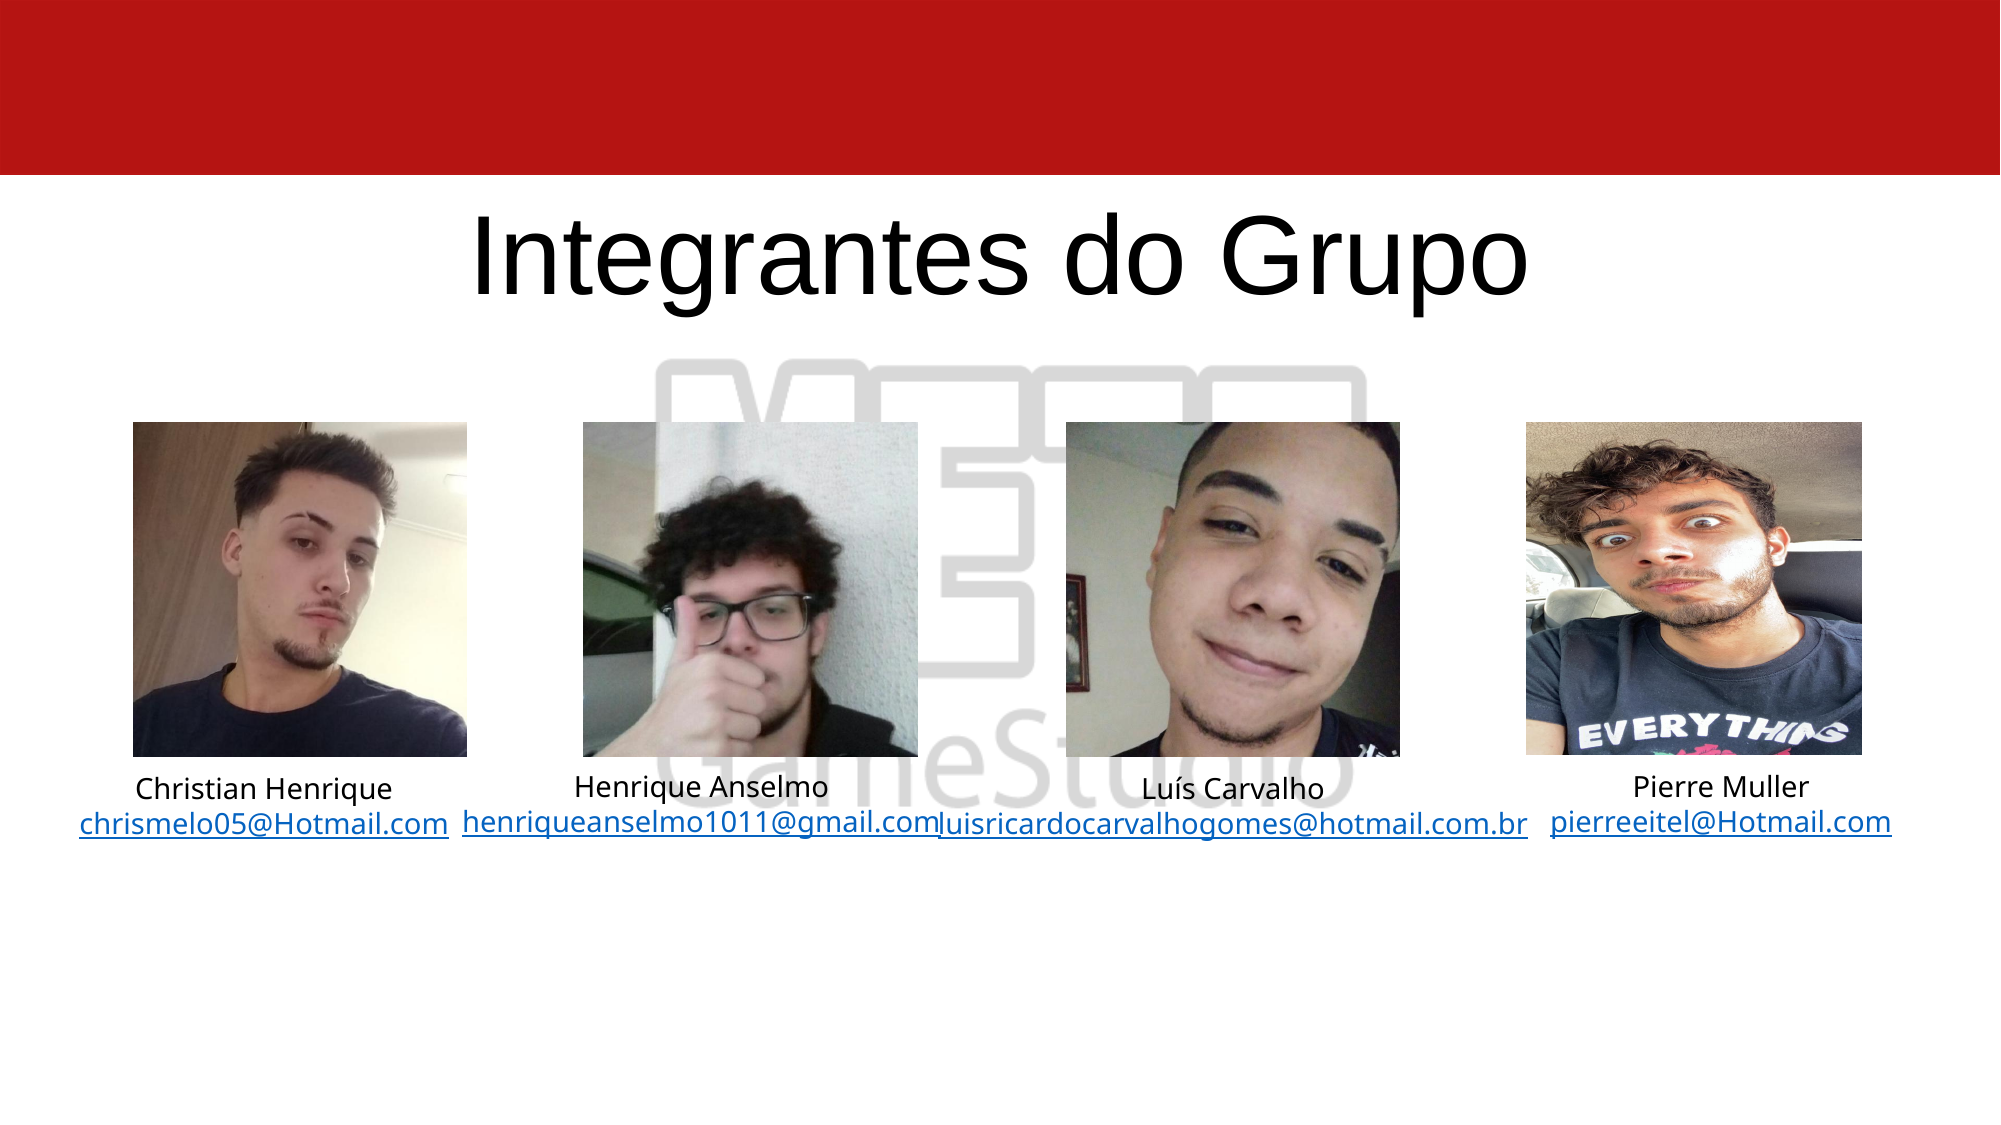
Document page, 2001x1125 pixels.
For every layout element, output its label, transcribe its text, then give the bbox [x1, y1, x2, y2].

picture [133, 422, 467, 757]
text_box Integrantes do Grupo [1400, 174, 2000, 325]
picture [1526, 422, 1862, 755]
text_box Henrique Anselmo henriqueanselmo1011@gmail.com [397, 761, 599, 851]
text_box Christian Henrique chrismelo05@Hotmail.com [18, 763, 510, 853]
text_box Integrantes do Grupo [0, 174, 599, 325]
picture [583, 171, 1400, 1008]
text_box [0, 0, 2000, 174]
text_box Luís Carvalho luisricardocarvalhogomes@hotmail.com.br [1400, 763, 1544, 888]
text_box Pierre Muller pierreeitel@Hotmail.com [1535, 761, 1907, 851]
